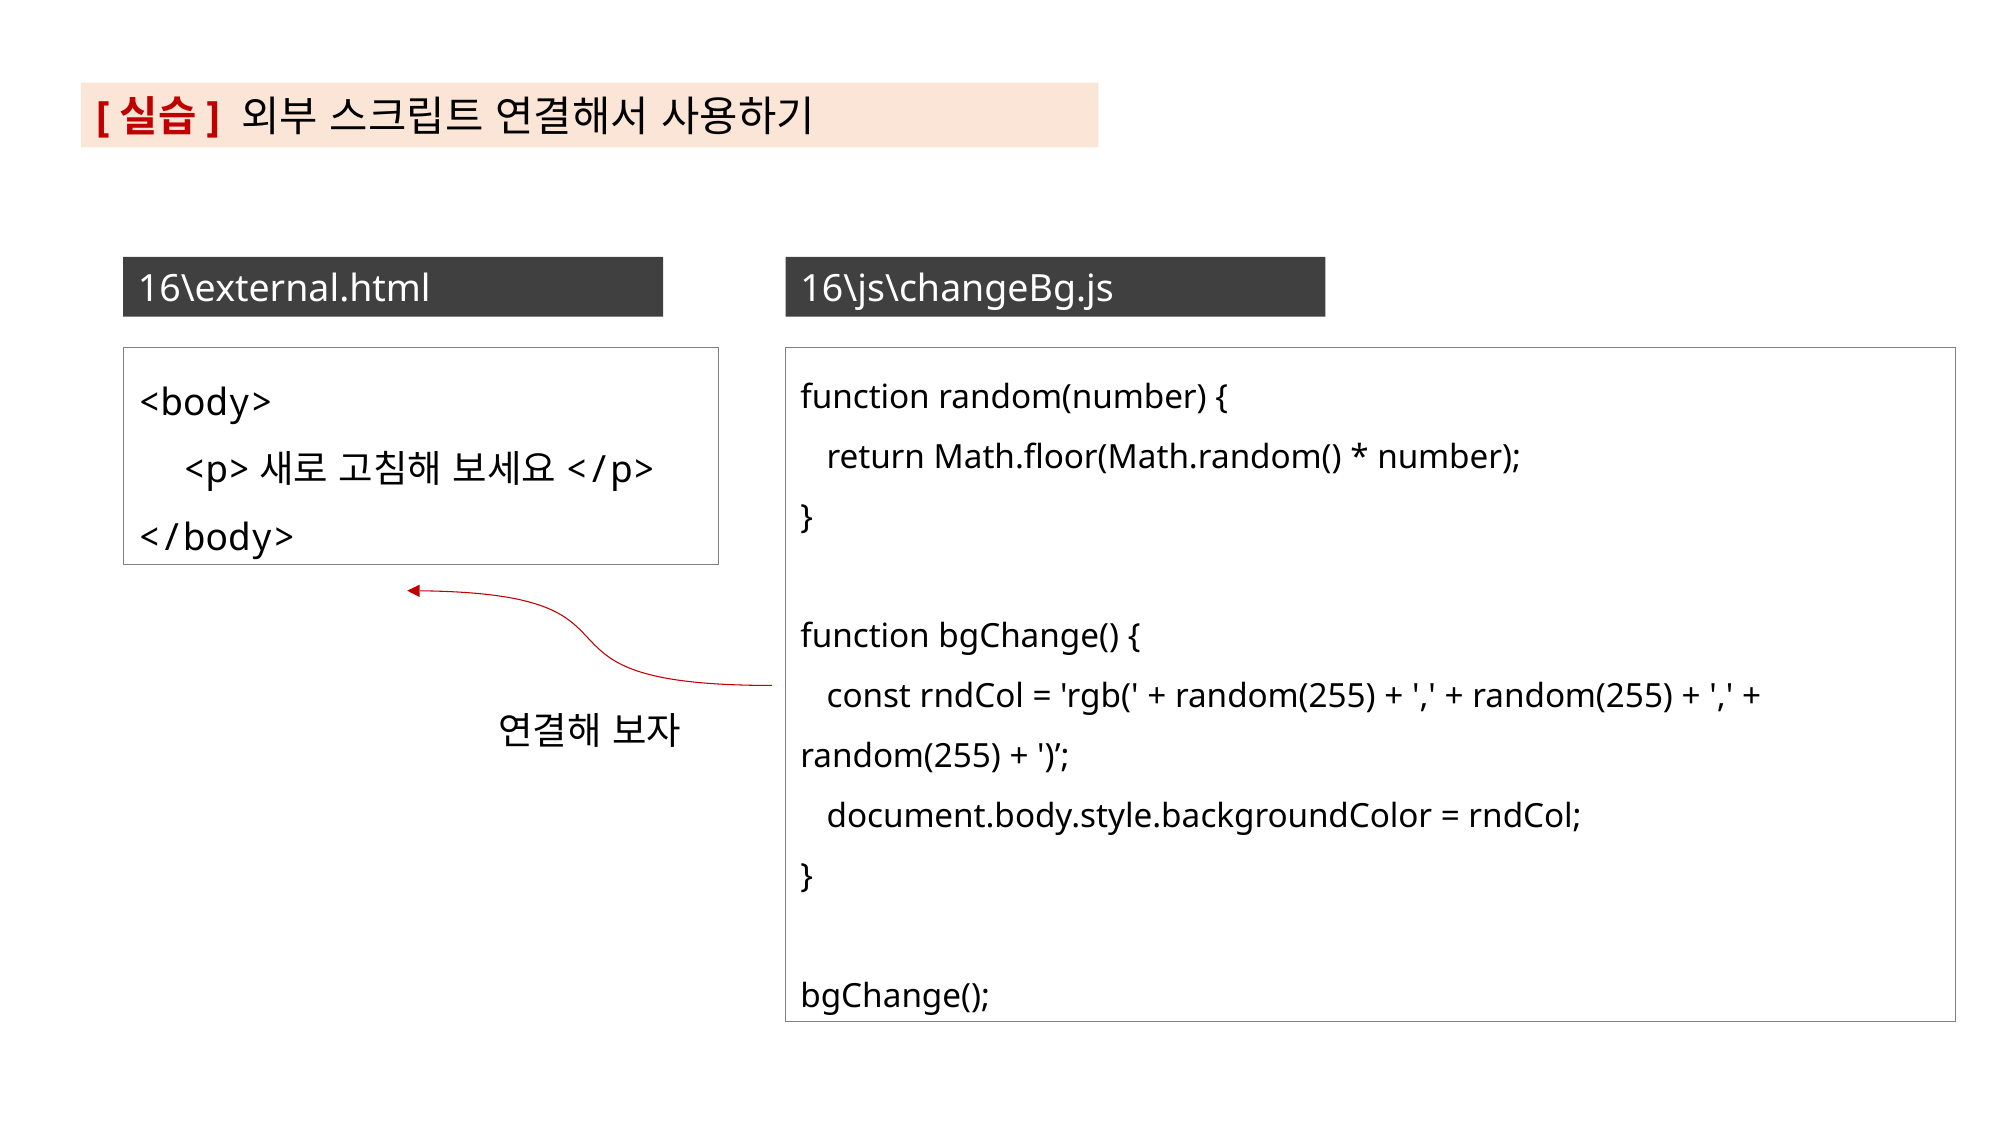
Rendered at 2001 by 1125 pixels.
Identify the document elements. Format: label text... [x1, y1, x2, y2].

text_box [실습] 외부 스크립트 연결해서 사용하기 [81, 82, 1099, 148]
text_box 16\external.html [123, 256, 664, 317]
text_box 16\js\changeBg.js [785, 256, 1326, 317]
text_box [407, 590, 773, 686]
text_box function random(number) { return Math.floor(Math.random() * number); } function bgChange() { const rndCol = 'rgb(' + random(255) + ',' + random(255) + ',' + random(255) + ')’; document.body.style.backgroundColor = rndCol; } bgChange(); [785, 347, 1956, 1022]
text_box 연결해 보자 [483, 699, 697, 760]
text_box <body> <p>새로 고침해 보세요</p> </body> [123, 347, 719, 565]
